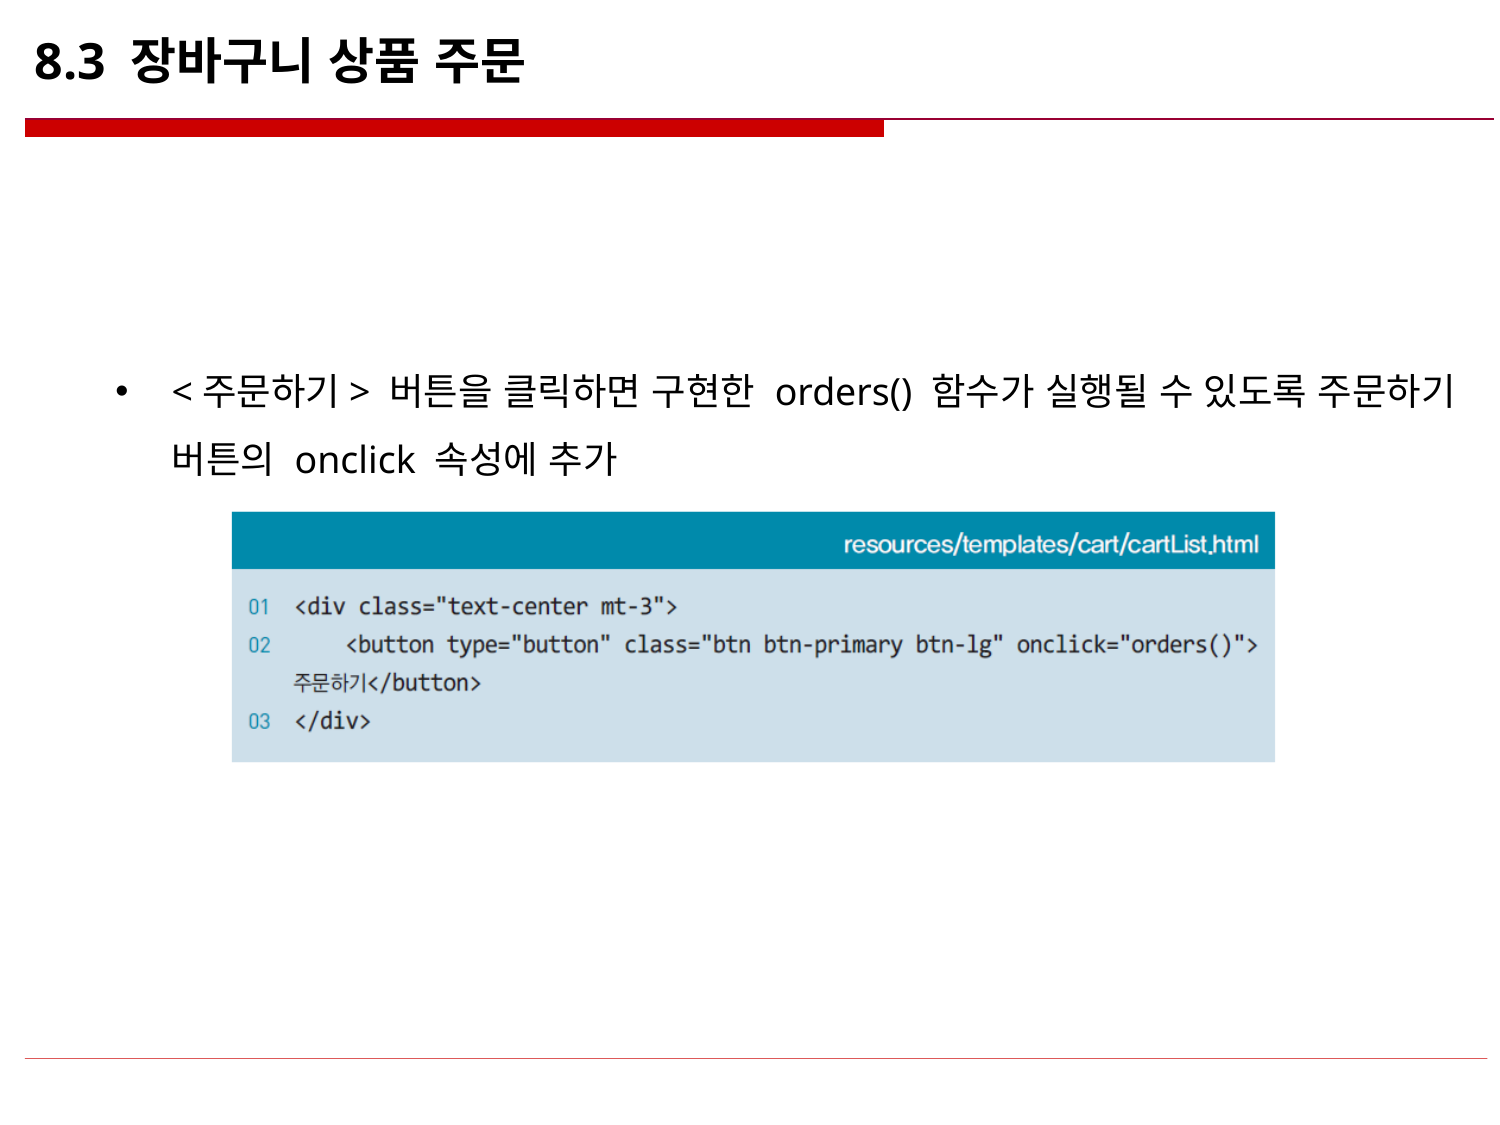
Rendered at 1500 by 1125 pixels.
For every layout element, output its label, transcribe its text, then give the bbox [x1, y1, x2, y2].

text_box <주문하기> 버튼을 클릭하면 구현한 orders() 함수가 실행될 수 있도록 주문하기 버튼의 onclick 속성에 추가 [100, 338, 1484, 492]
picture [213, 494, 1287, 773]
title 8.3 장바구니 상품 주문 [19, 23, 1370, 96]
